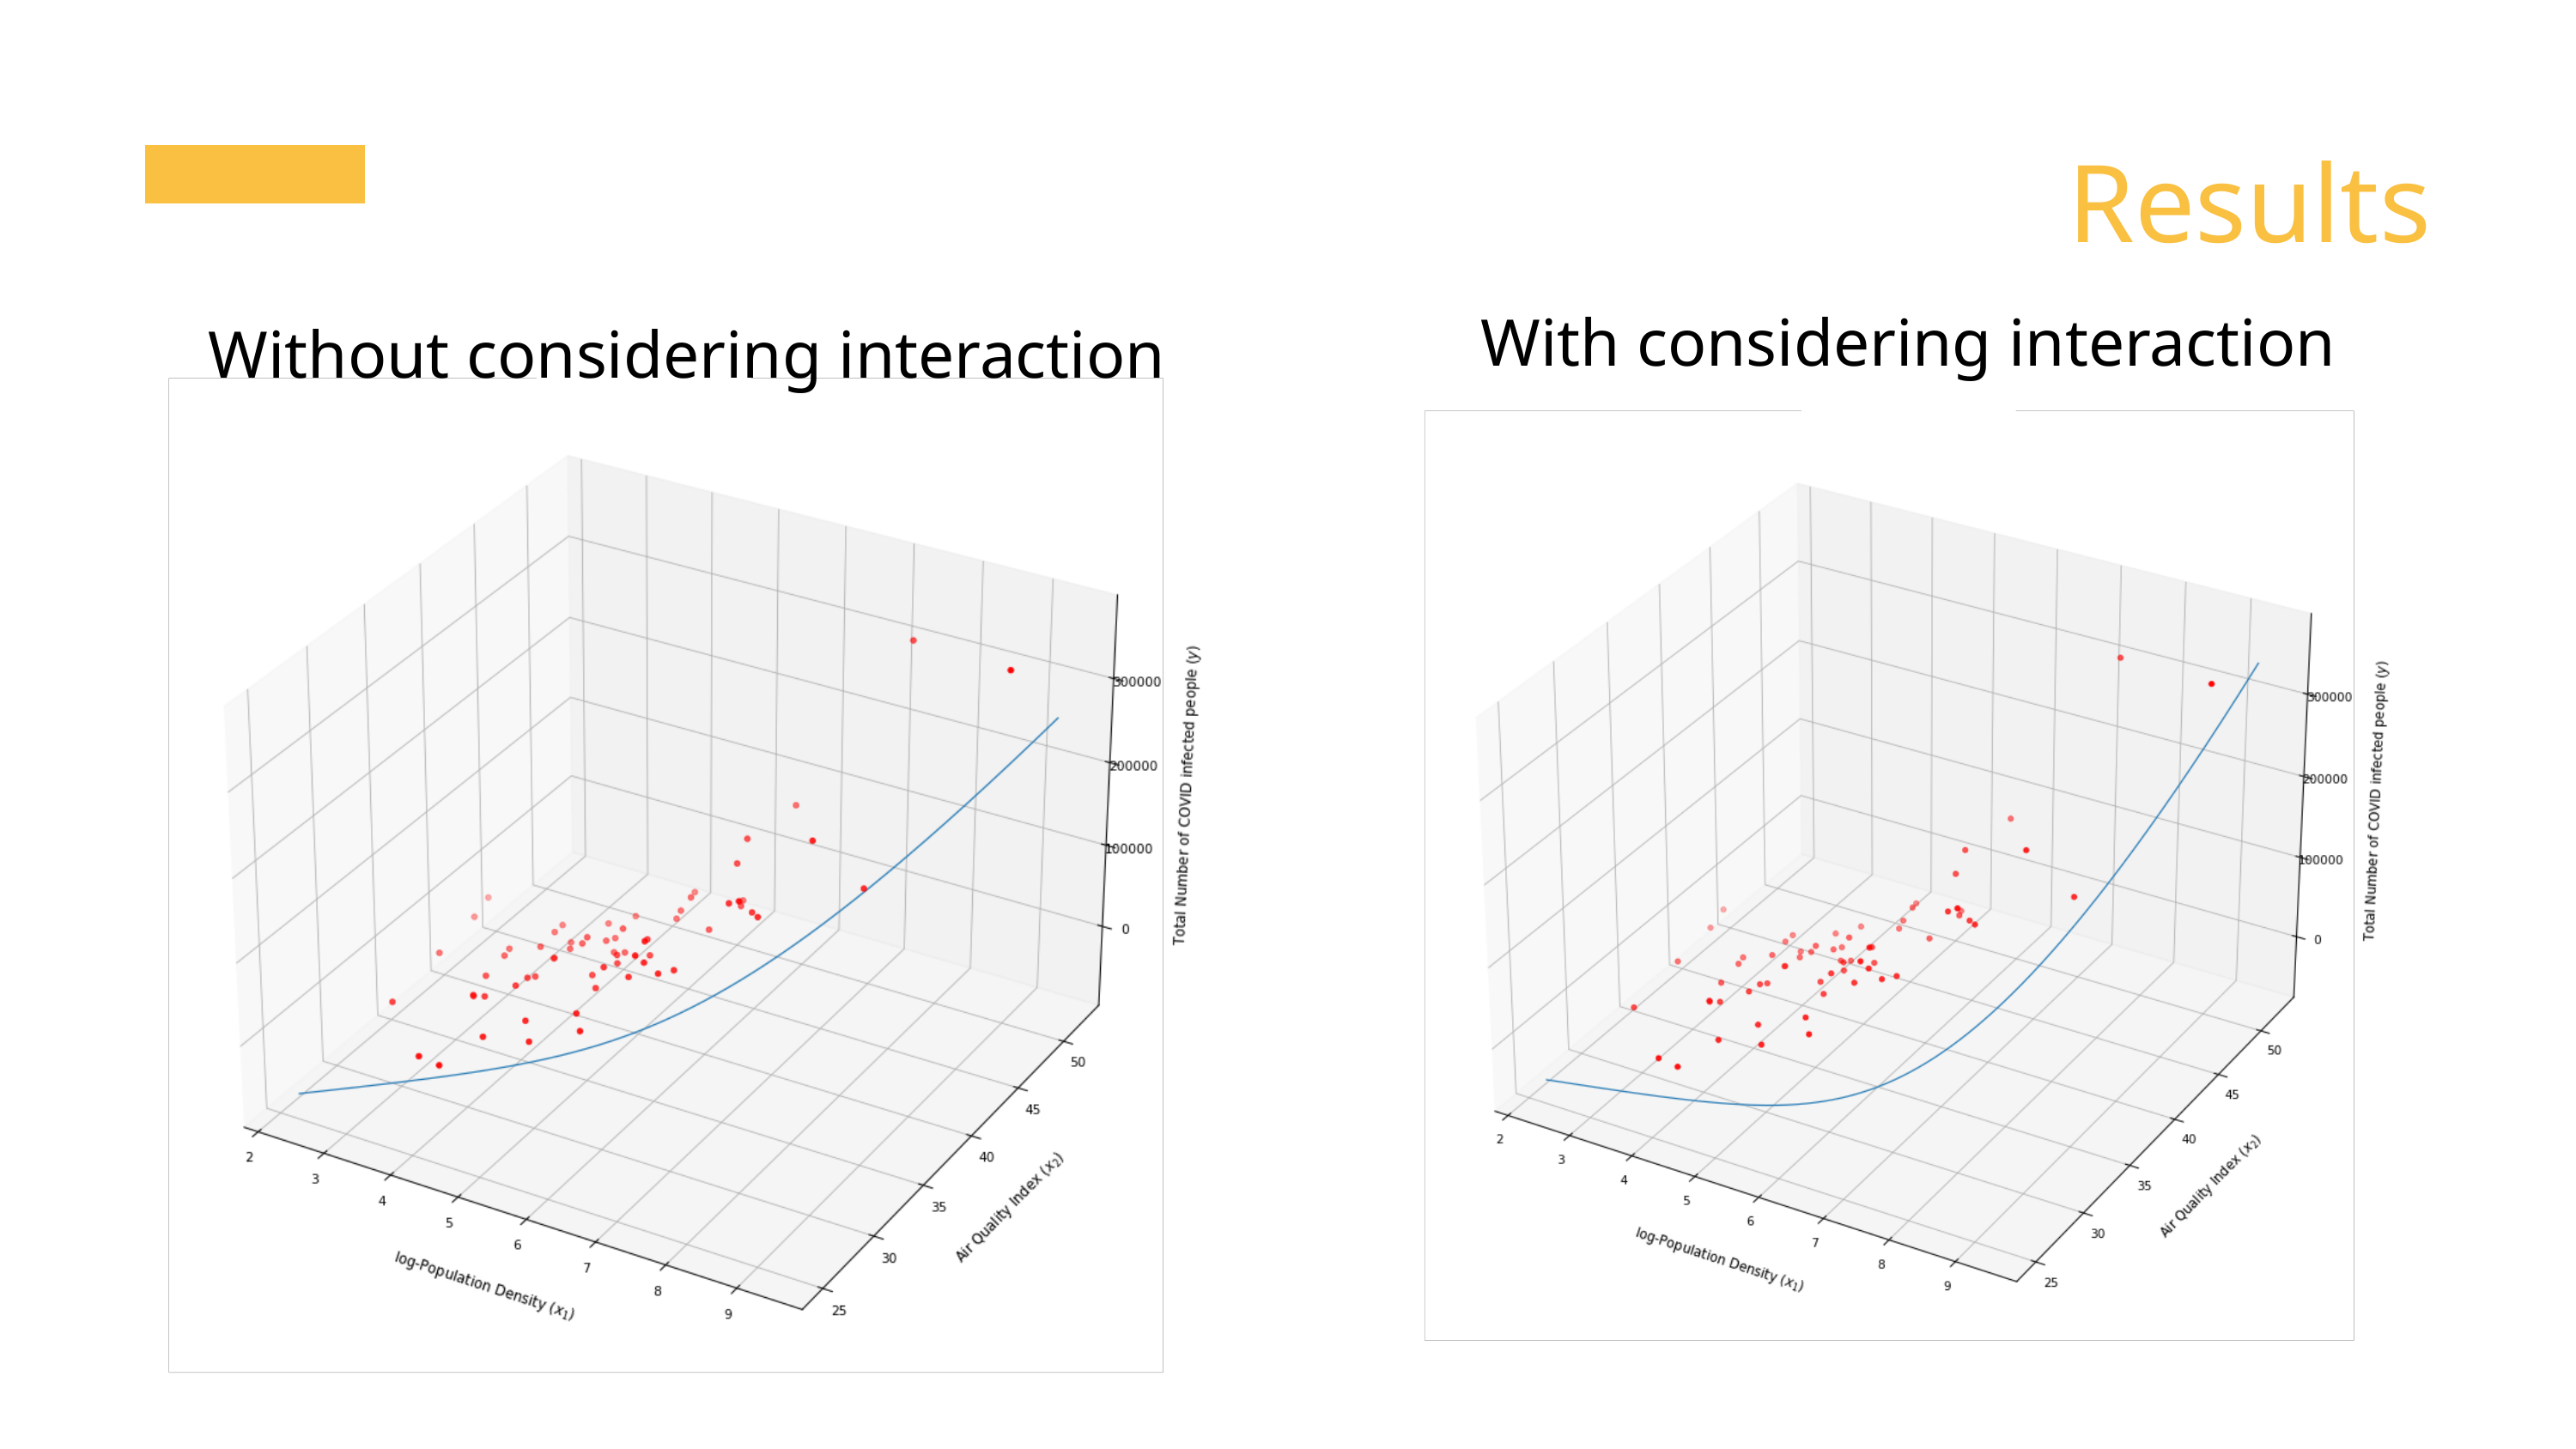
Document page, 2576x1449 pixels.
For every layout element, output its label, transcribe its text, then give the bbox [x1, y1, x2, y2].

picture [161, 353, 1213, 1381]
text_box With considering interaction [1340, 263, 2477, 379]
text_box Without considering interaction [70, 274, 1303, 391]
picture [1416, 386, 2401, 1349]
text_box Results [144, 69, 2432, 264]
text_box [144, 144, 366, 204]
text_box [1800, 379, 2018, 385]
